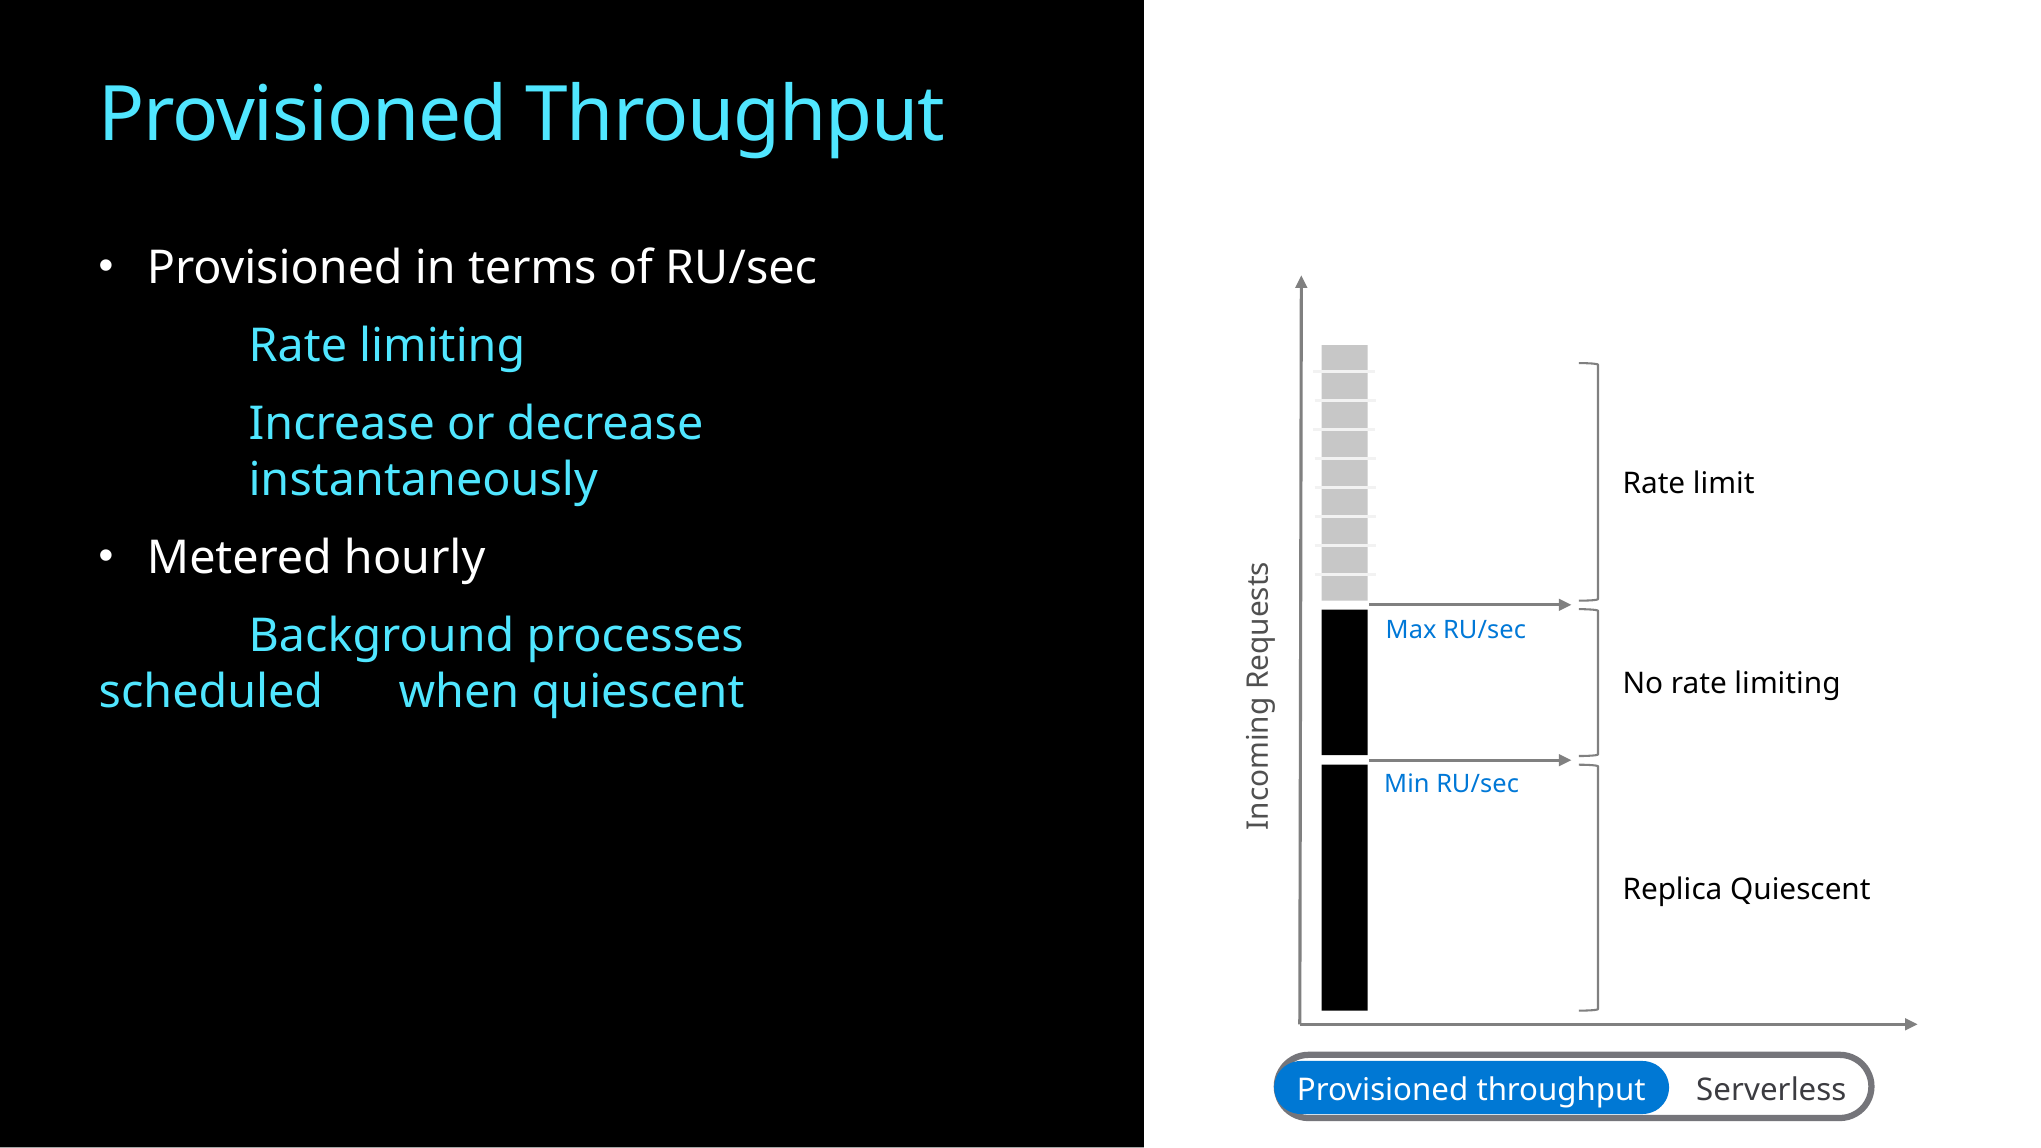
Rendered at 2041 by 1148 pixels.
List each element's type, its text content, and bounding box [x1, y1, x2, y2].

text_box [0, 0, 1145, 1148]
text_box Provisioned in terms of RU/sec Rate limiting Increase or decrease instantaneously Metered hourly Background processes scheduled when quiescent [98, 236, 933, 718]
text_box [1230, 275, 1918, 1025]
text_box Provisioned Throughput [98, 63, 1104, 156]
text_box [1276, 1054, 1872, 1119]
